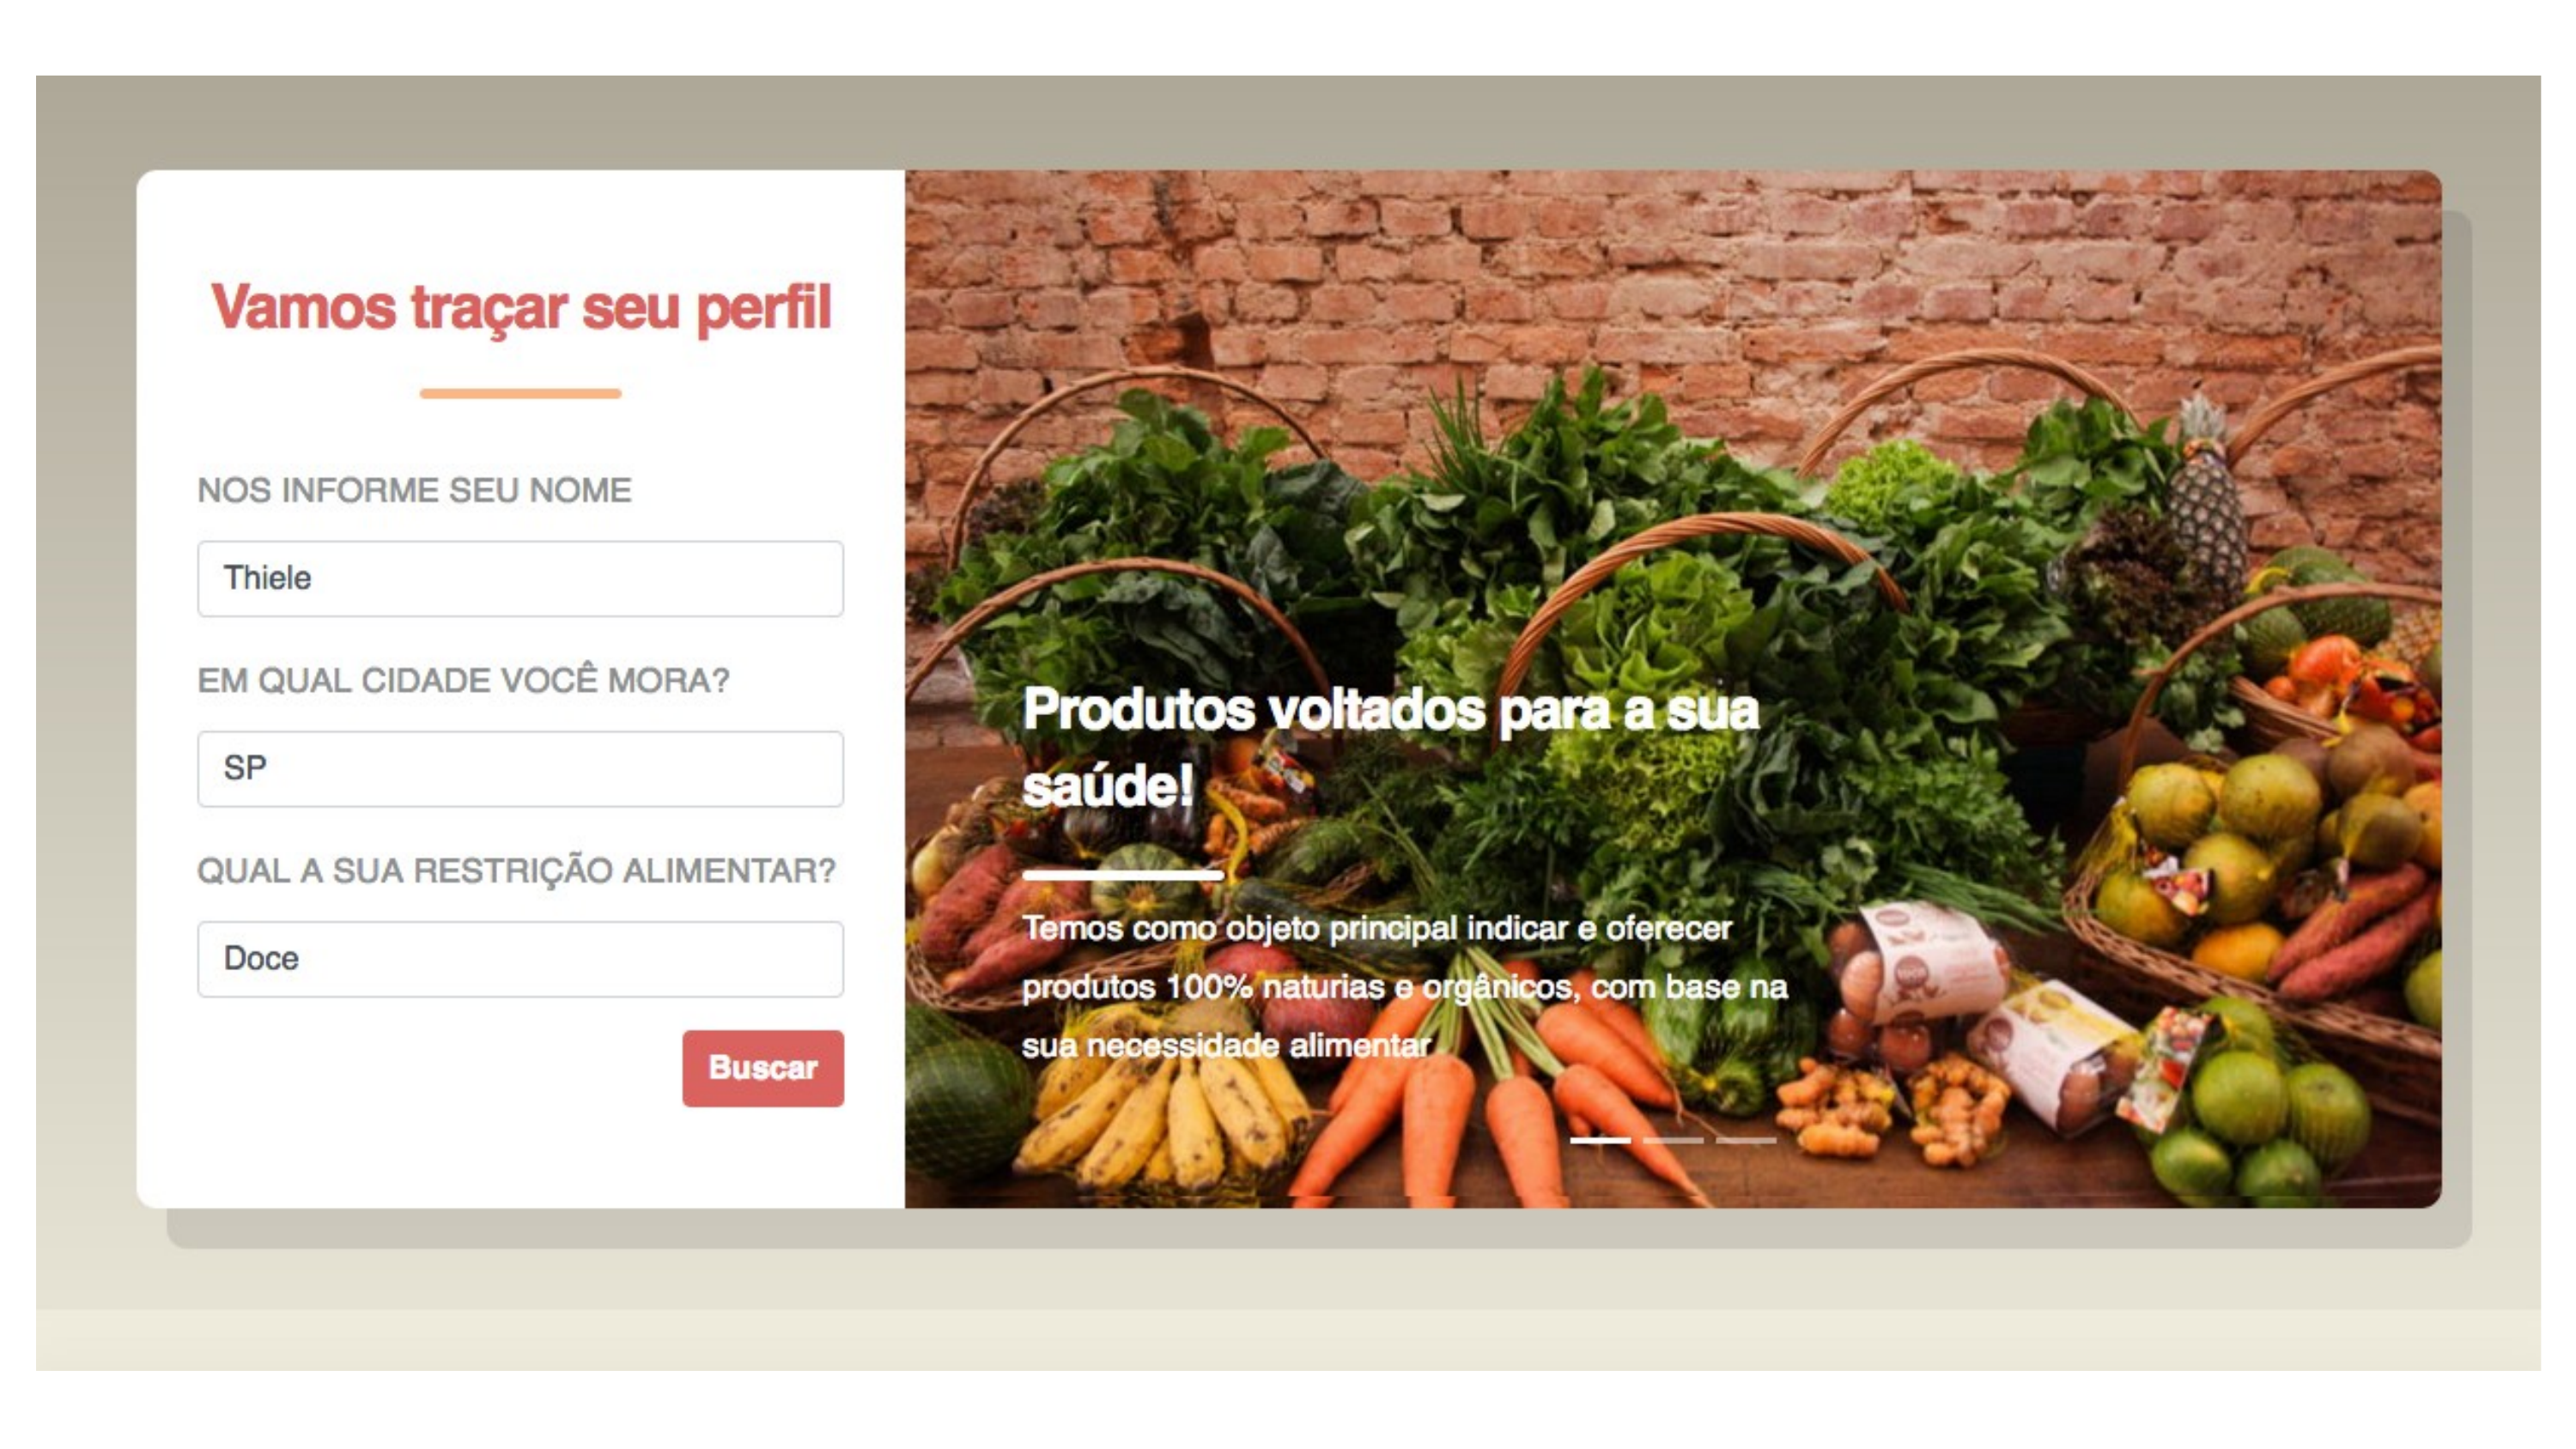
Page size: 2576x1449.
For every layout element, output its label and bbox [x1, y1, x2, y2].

text_box [36, 76, 2542, 1371]
